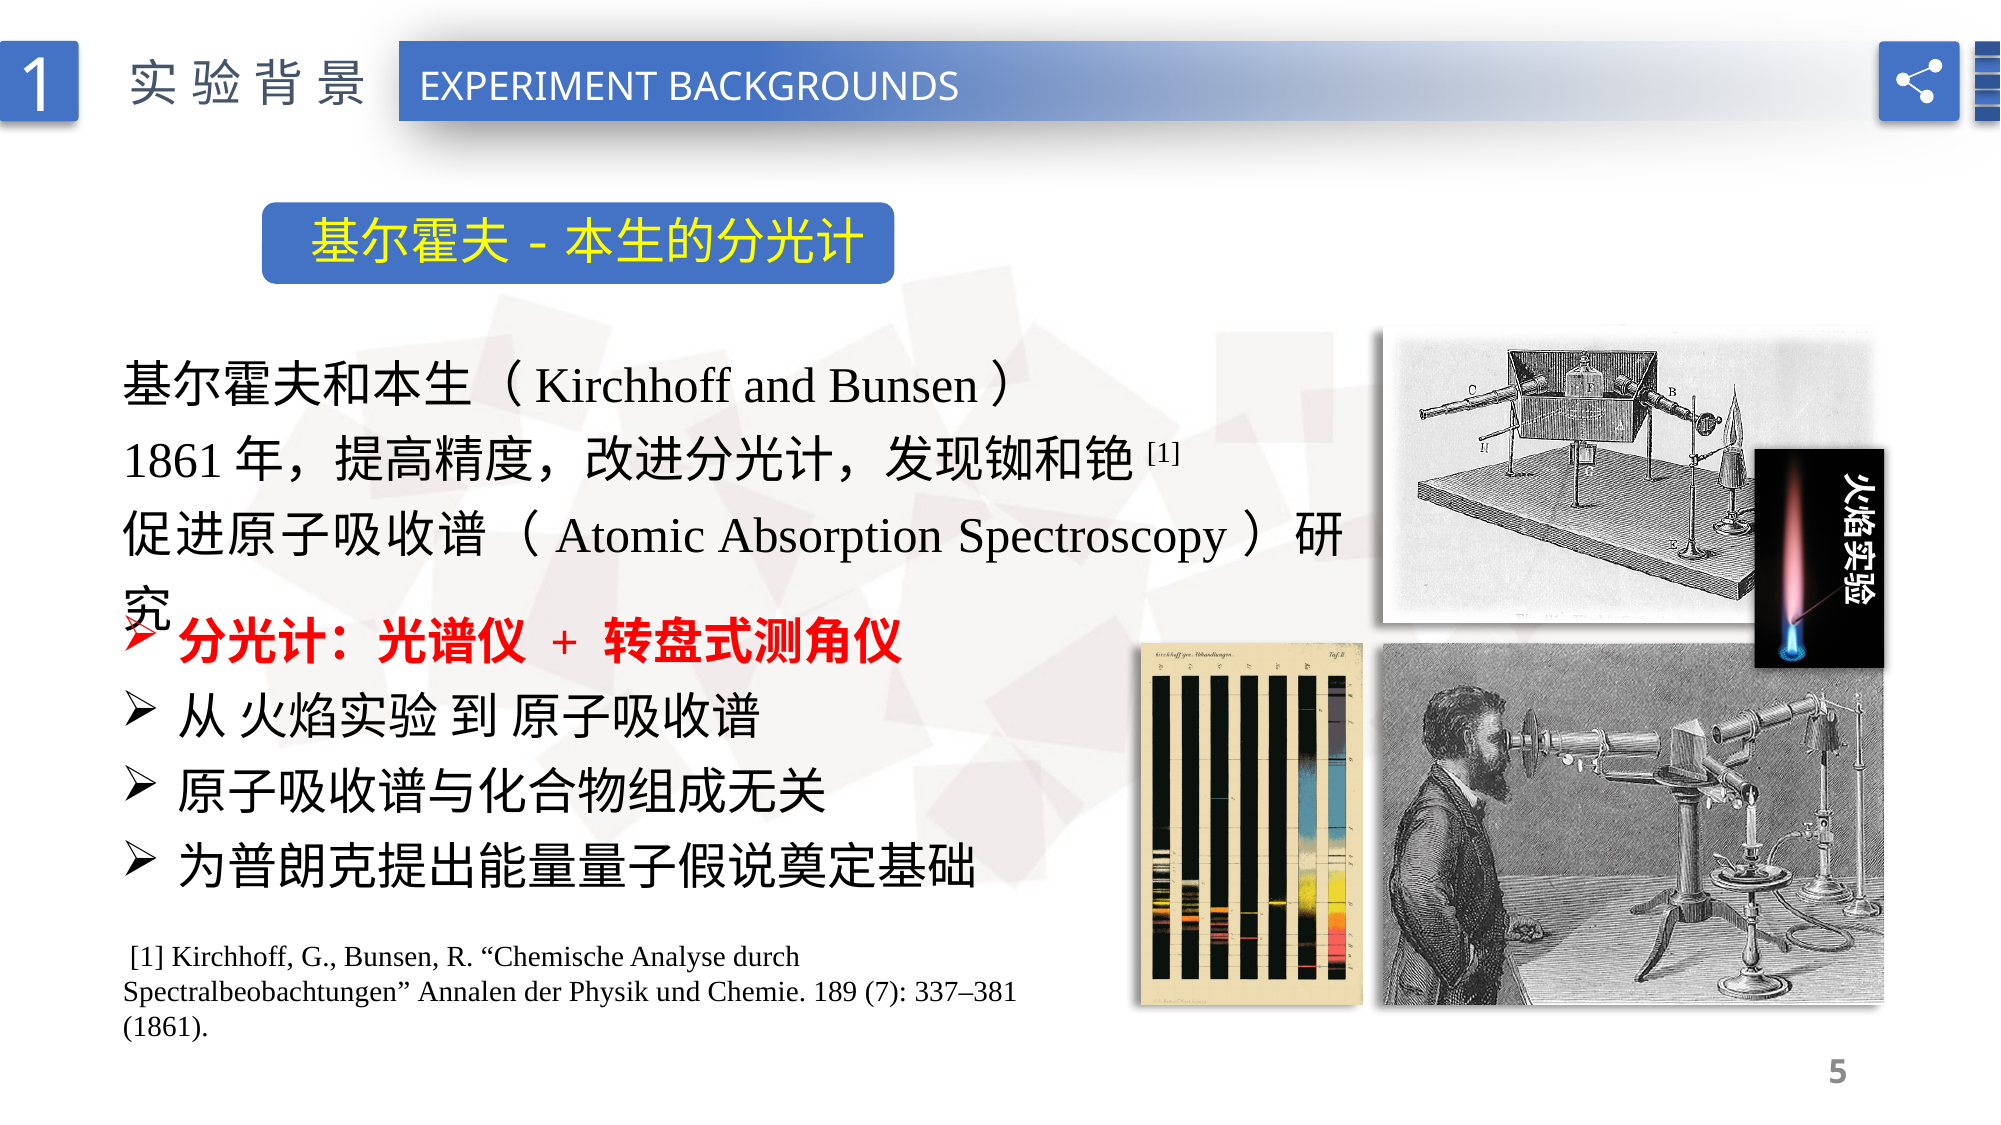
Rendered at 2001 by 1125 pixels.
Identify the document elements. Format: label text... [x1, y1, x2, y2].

text_box EXPERIMENT BACKGROUNDS [403, 53, 976, 116]
text_box 基尔霍夫-本生的分光计 [296, 202, 880, 278]
text_box [1] Kirchhoff, G., Bunsen, R. “Chemische Analyse durch Spectralbeobachtungen” Annalen der Physik und Chemie. 189 (7): 337–381 (1861). [108, 929, 1105, 1050]
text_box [1878, 41, 2000, 121]
text_box 分光计：光谱仪 + 转盘式测角仪 从 火焰实验 到 原子吸收谱 原子吸收谱与化合物组成无关 为普朗克提出能量量子假说奠定基础 [106, 586, 997, 902]
text_box [399, 40, 2000, 122]
slide_number 5 [1412, 1042, 1863, 1103]
picture [0, 0, 2001, 1125]
text_box [260, 201, 896, 285]
text_box 基尔霍夫和本生（Kirchhoff and Bunsen） 1861年，提高精度，改进分光计，发现铷和铯[1] 促进原子吸收谱（Atomic Absorption Spectroscopy）研究 [108, 330, 1360, 646]
text_box 实验背景 [113, 43, 382, 119]
text_box 1 [0, 39, 80, 123]
text_box 火焰实验 [1885, 457, 1889, 633]
